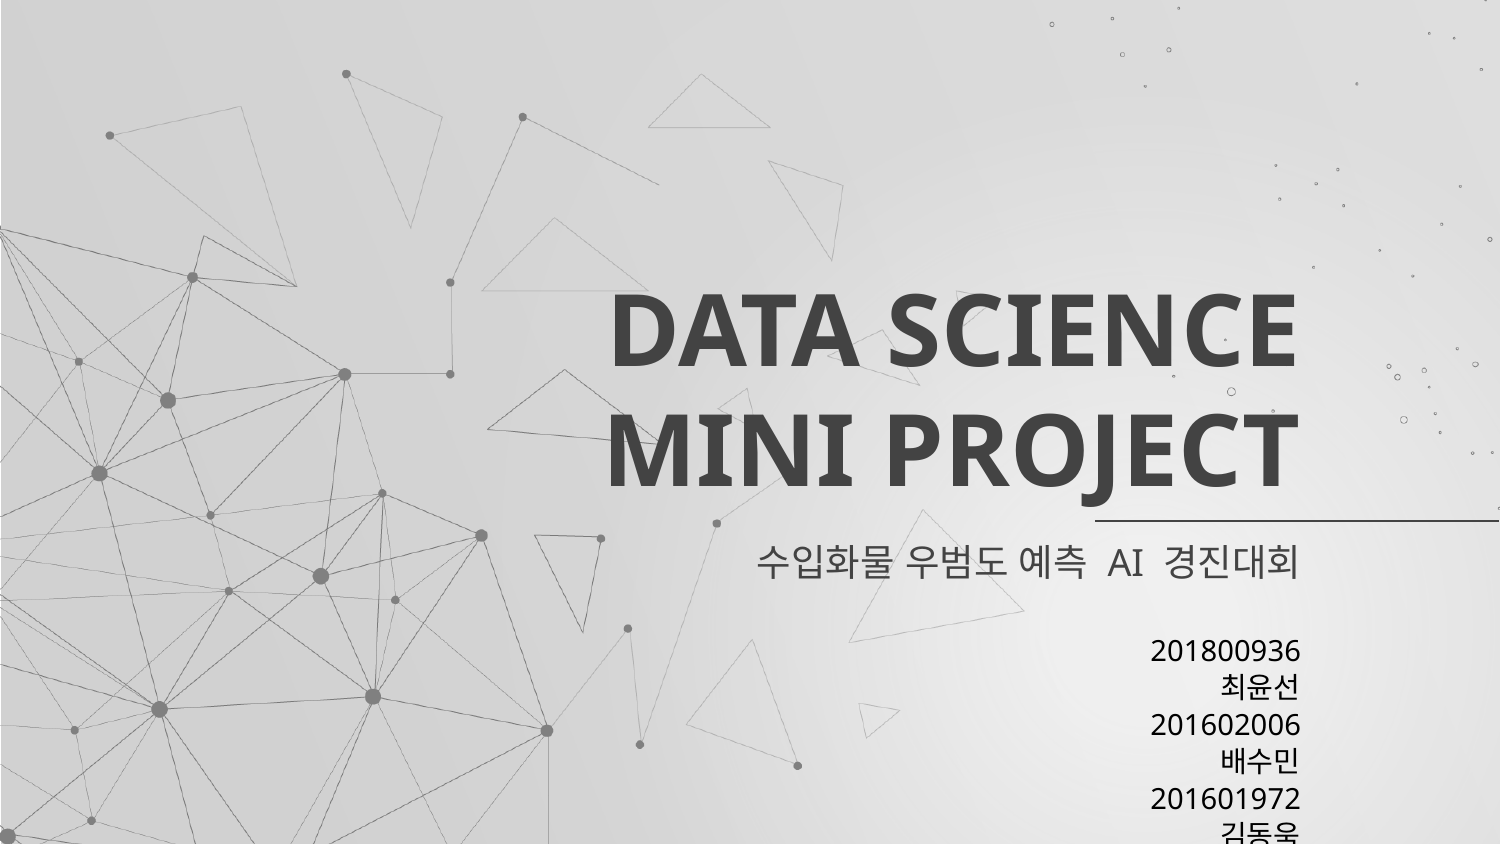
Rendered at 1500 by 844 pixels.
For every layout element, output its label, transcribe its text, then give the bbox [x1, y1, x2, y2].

subtitle 수입화물 우범도 예측 AI 경진대회 [602, 481, 1316, 599]
title DATA SCIENCE MINI PROJECT [186, 228, 1317, 521]
picture [0, 0, 1500, 844]
text_box 201800936 최윤선 201602006 배수민 201601972 김동욱 [1041, 614, 1317, 736]
